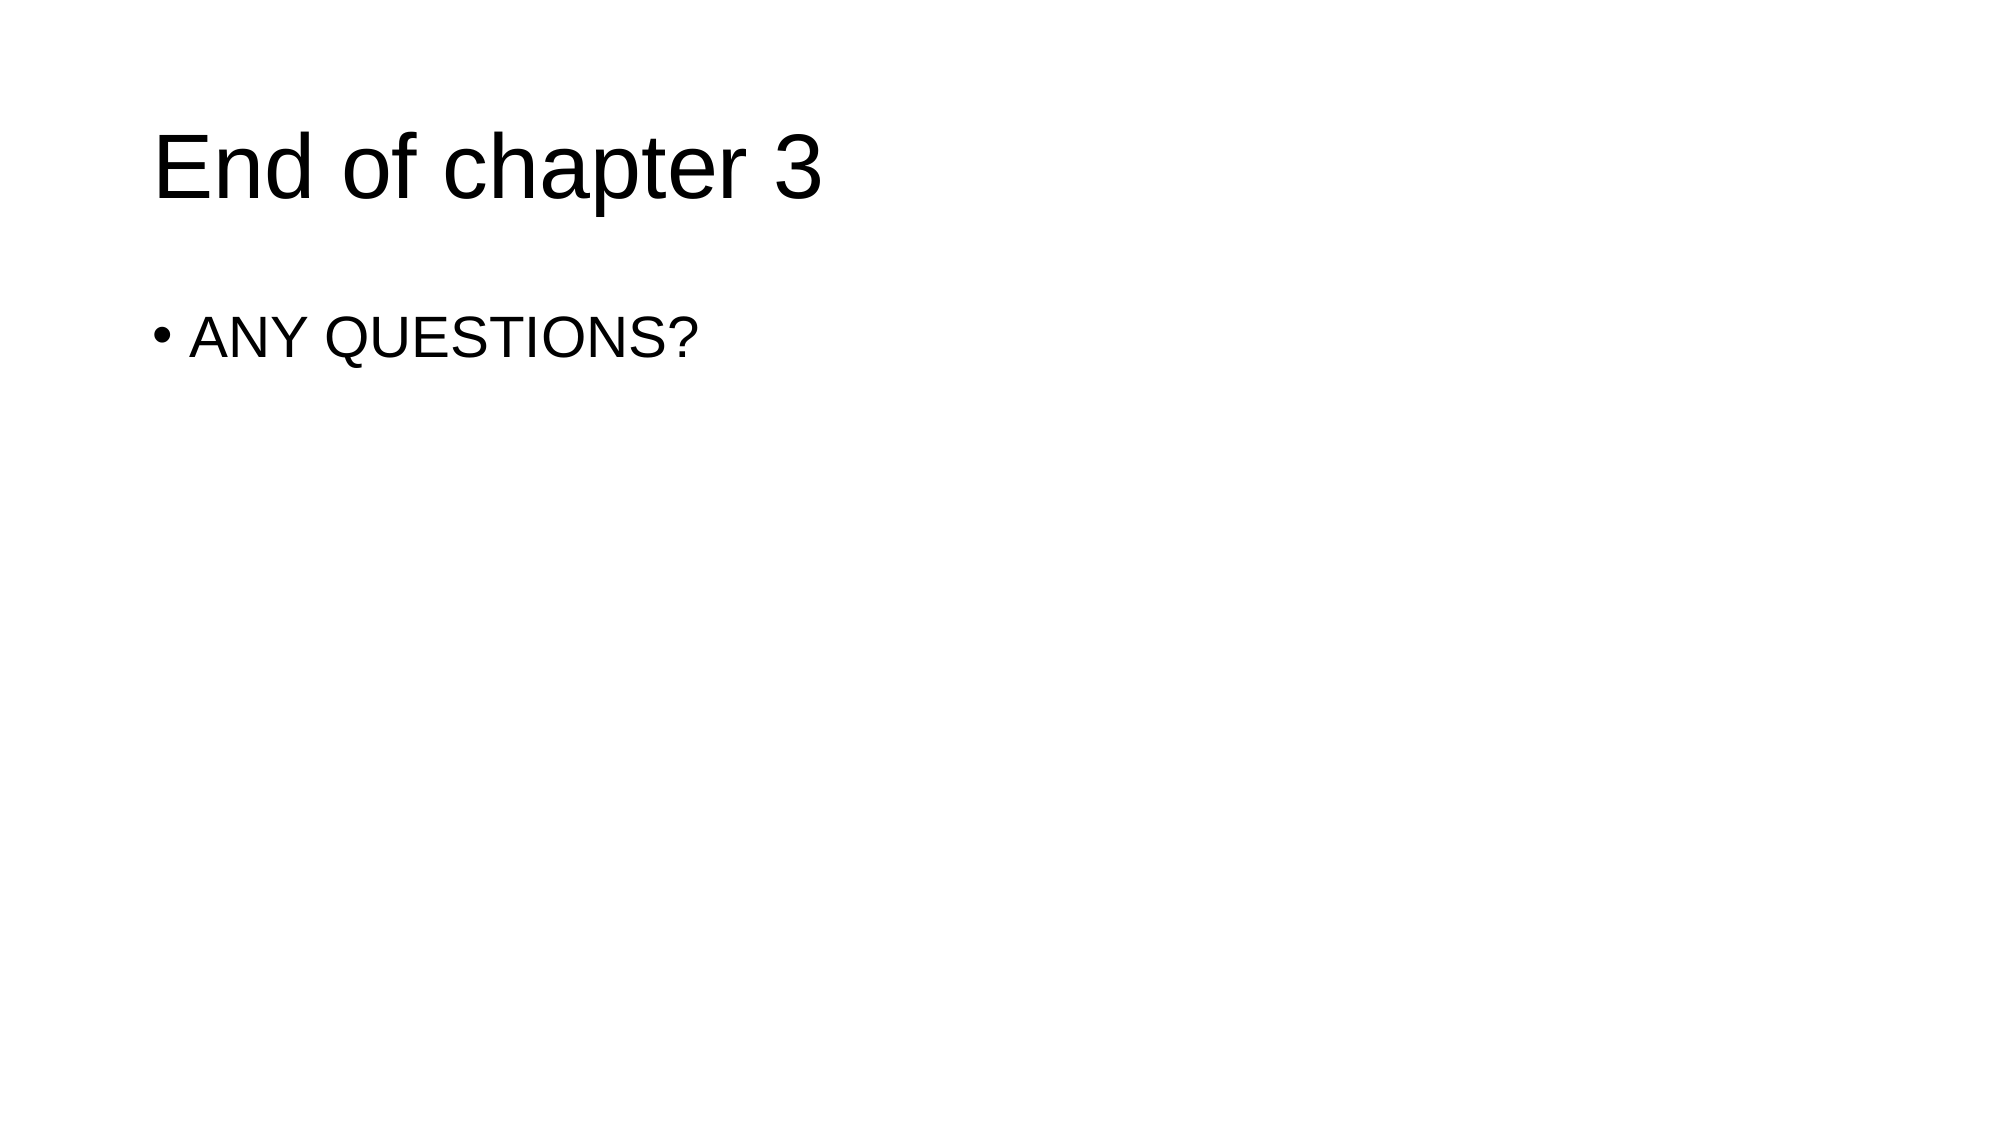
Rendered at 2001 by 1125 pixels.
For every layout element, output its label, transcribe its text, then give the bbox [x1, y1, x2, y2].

list ANY QUESTIONS? [137, 299, 1863, 1014]
title End of chapter 3 [137, 59, 1863, 278]
